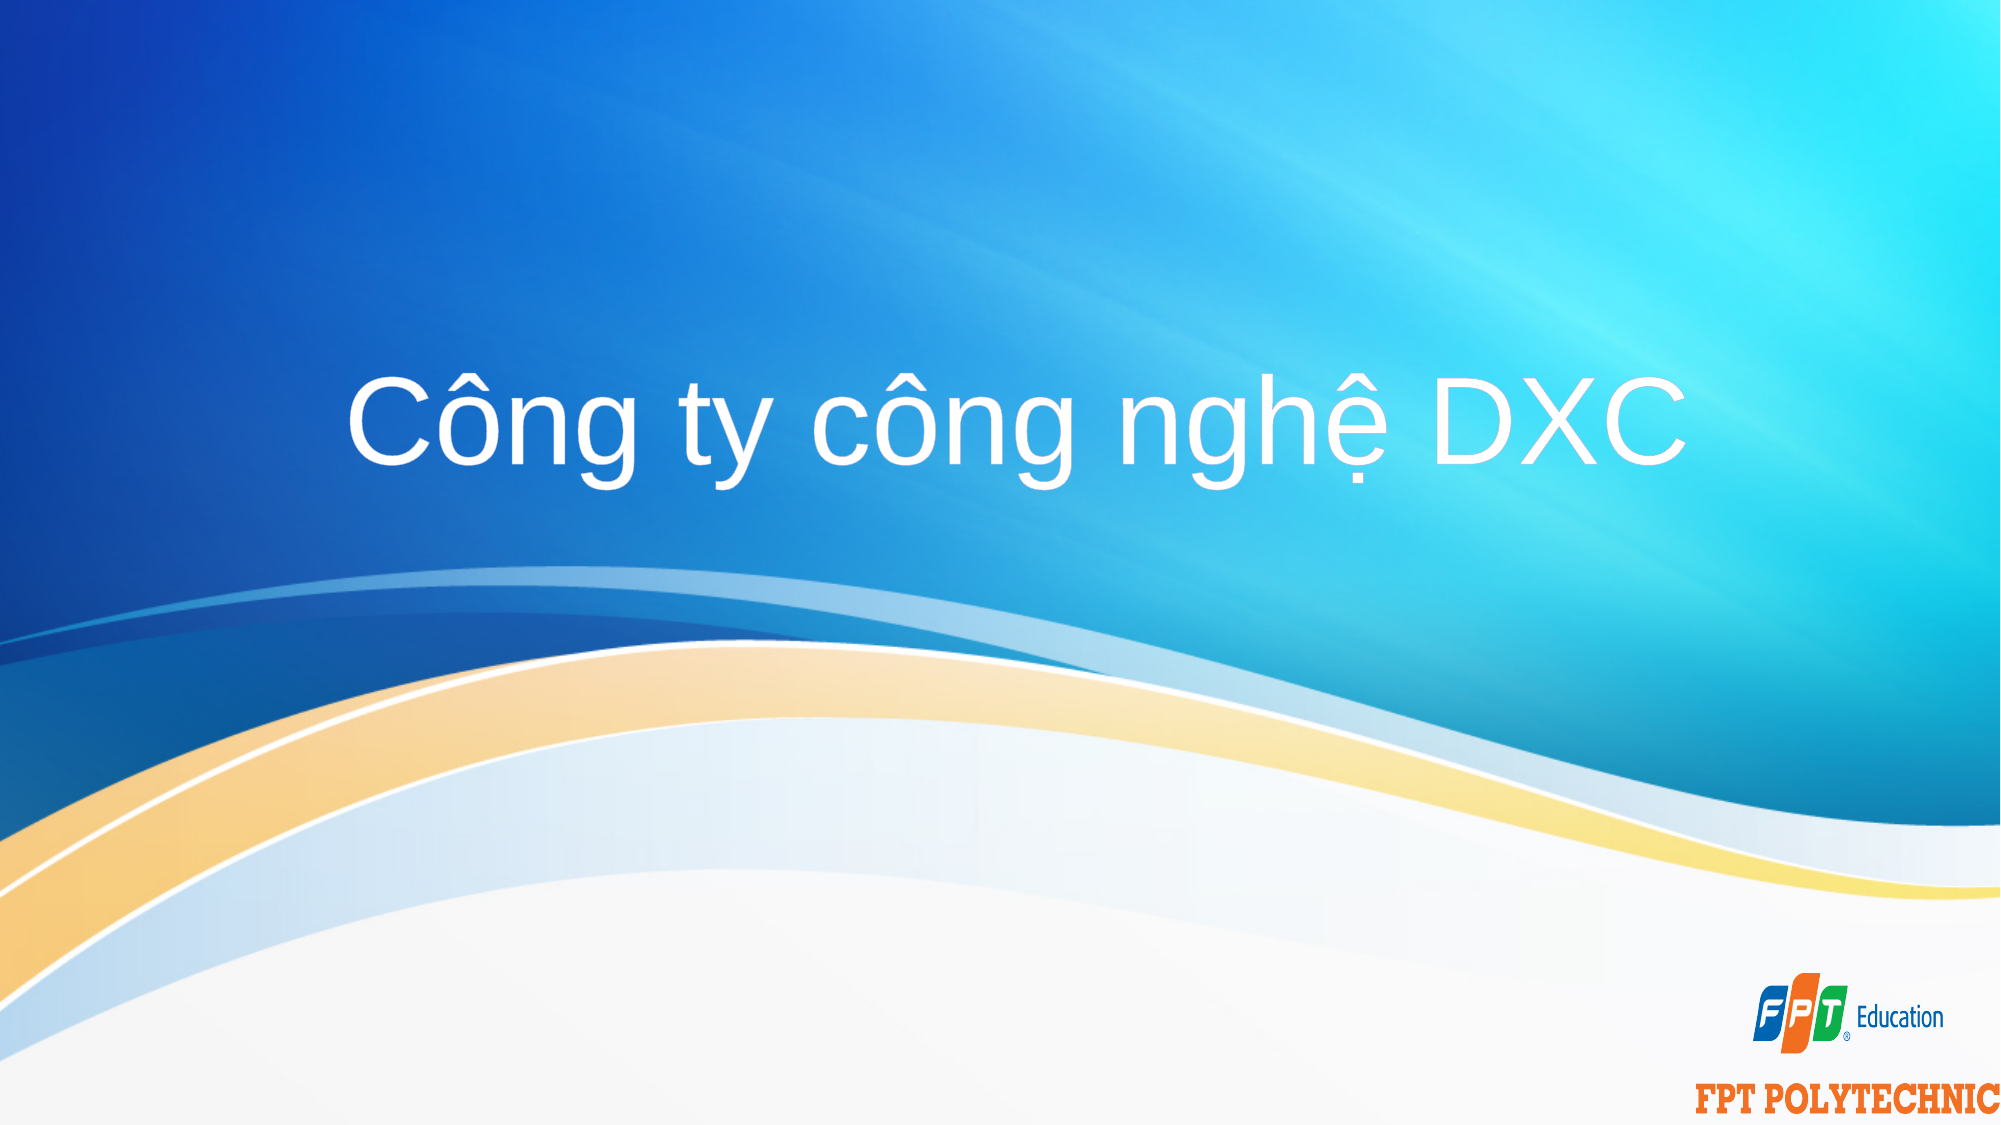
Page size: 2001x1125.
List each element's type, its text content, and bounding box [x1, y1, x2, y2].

text_box Công ty công nghệ DXC [296, 331, 1739, 497]
picture [0, 0, 2001, 1125]
